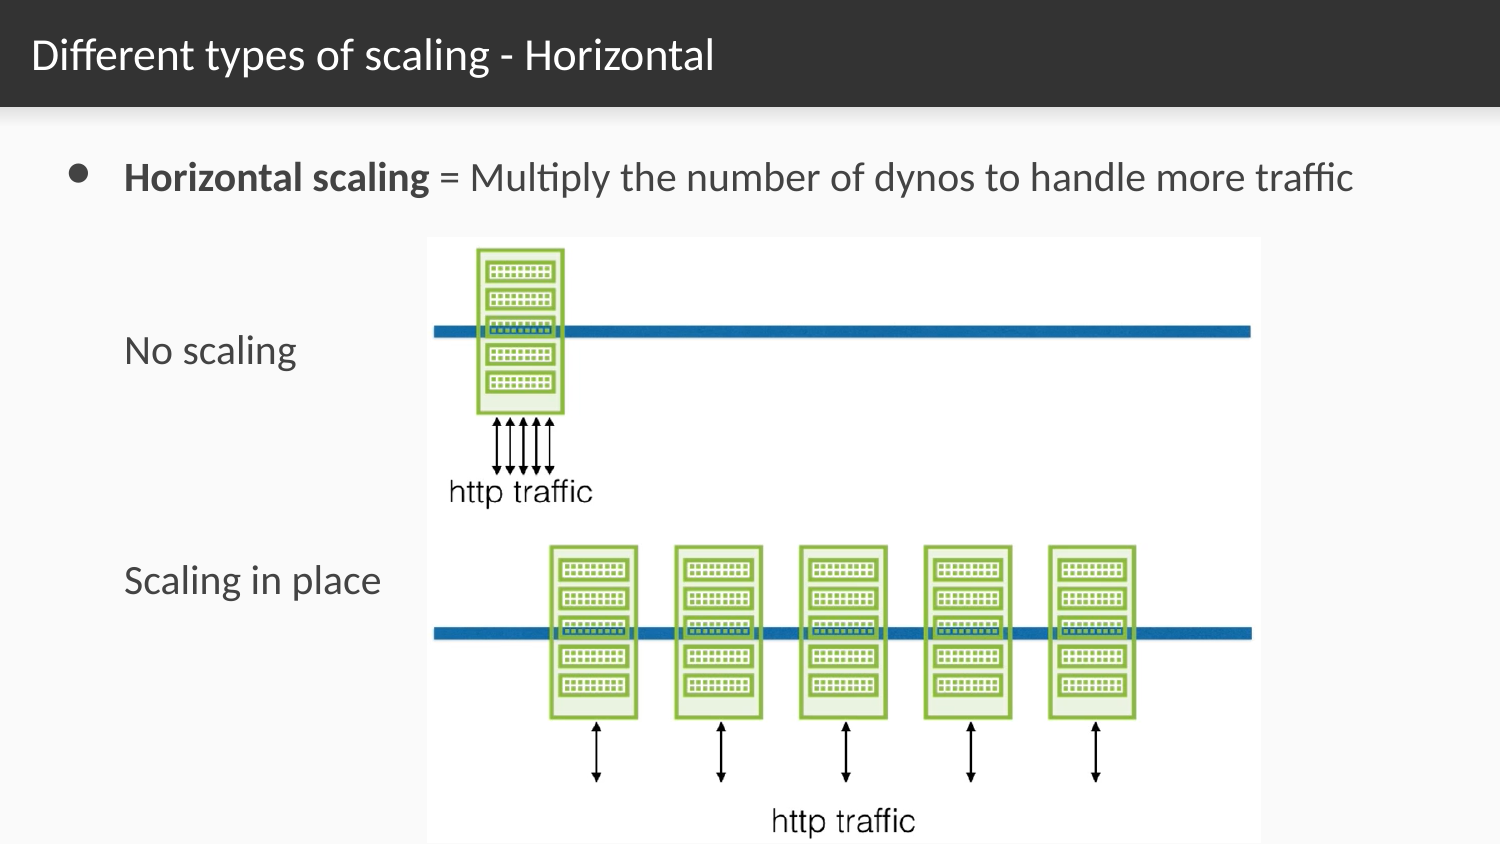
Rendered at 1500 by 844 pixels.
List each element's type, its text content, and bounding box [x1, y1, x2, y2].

picture [427, 237, 1261, 843]
title Different types of scaling - Horizontal [16, 2, 1464, 102]
list Horizontal scaling = Multiply the number of dynos to handle more traffic No scaling Scaling in place [34, 127, 1465, 806]
